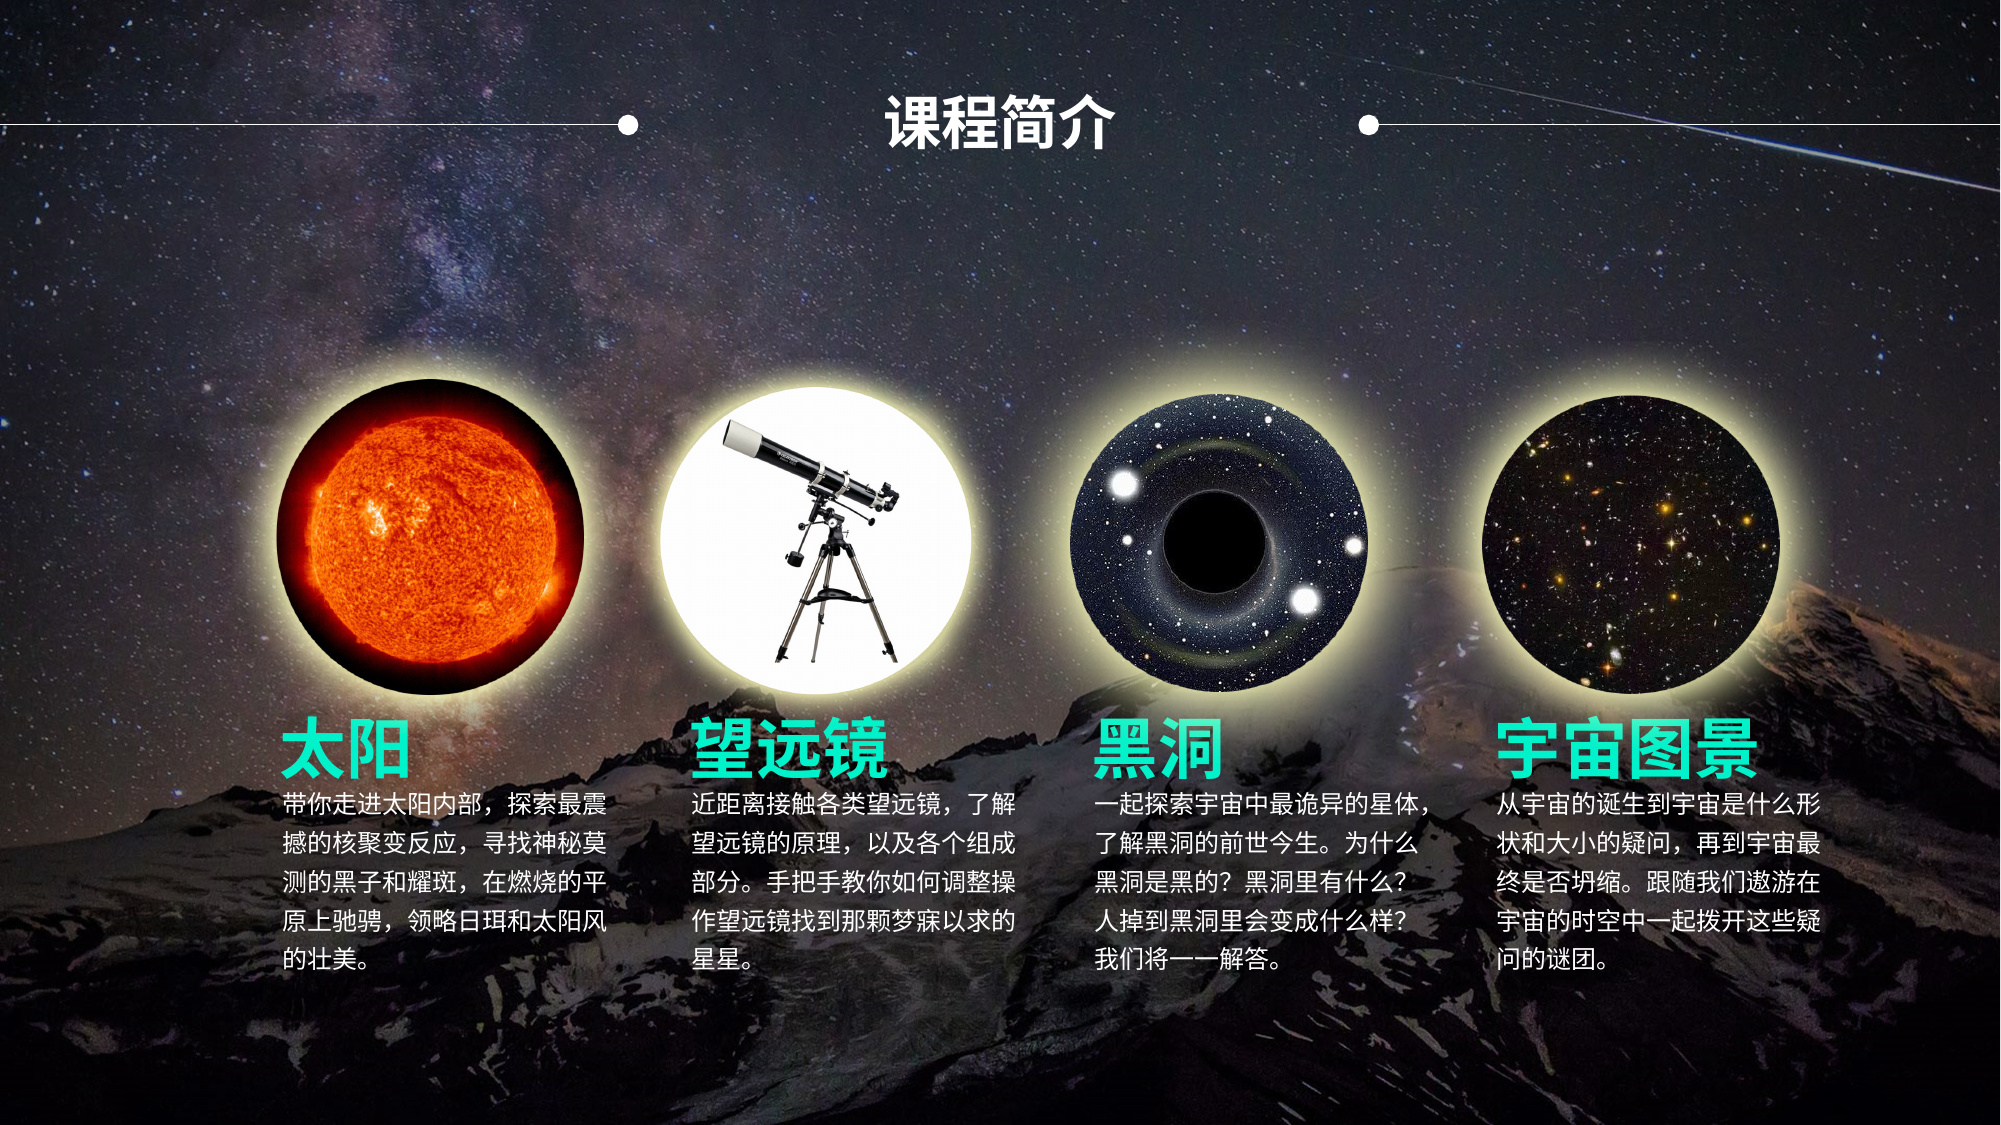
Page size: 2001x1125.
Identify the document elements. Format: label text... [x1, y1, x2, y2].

list 课程简介 [736, 78, 1264, 172]
text_box 宇宙图景 [1482, 700, 1834, 792]
text_box 近距离接触各类望远镜，了解望远镜的原理，以及各个组成部分。手把手教你如何调整操作望远镜找到那颗梦寐以求的星星。 [680, 773, 1029, 980]
text_box 黑洞 [1080, 764, 1431, 792]
text_box 太阳 [268, 734, 620, 792]
text_box 从宇宙的诞生到宇宙是什么形状和大小的疑问，再到宇宙最终是否坍缩。跟随我们遨游在宇宙的时空中一起拨开这些疑问的谜团。 [1485, 773, 1834, 980]
text_box 带你走进太阳内部，探索最震撼的核聚变反应，寻找神秘莫测的黑子和耀斑，在燃烧的平原上驰骋，领略日珥和太阳风的壮美。 [271, 773, 620, 980]
text_box 一起探索宇宙中最诡异的星体，了解黑洞的前世今生。为什么黑洞是黑的？黑洞里有什么？人掉到黑洞里会变成什么样？我们将一一解答。 [1083, 773, 1432, 980]
text_box 望远镜 [678, 729, 1029, 792]
picture [0, 0, 2001, 1125]
